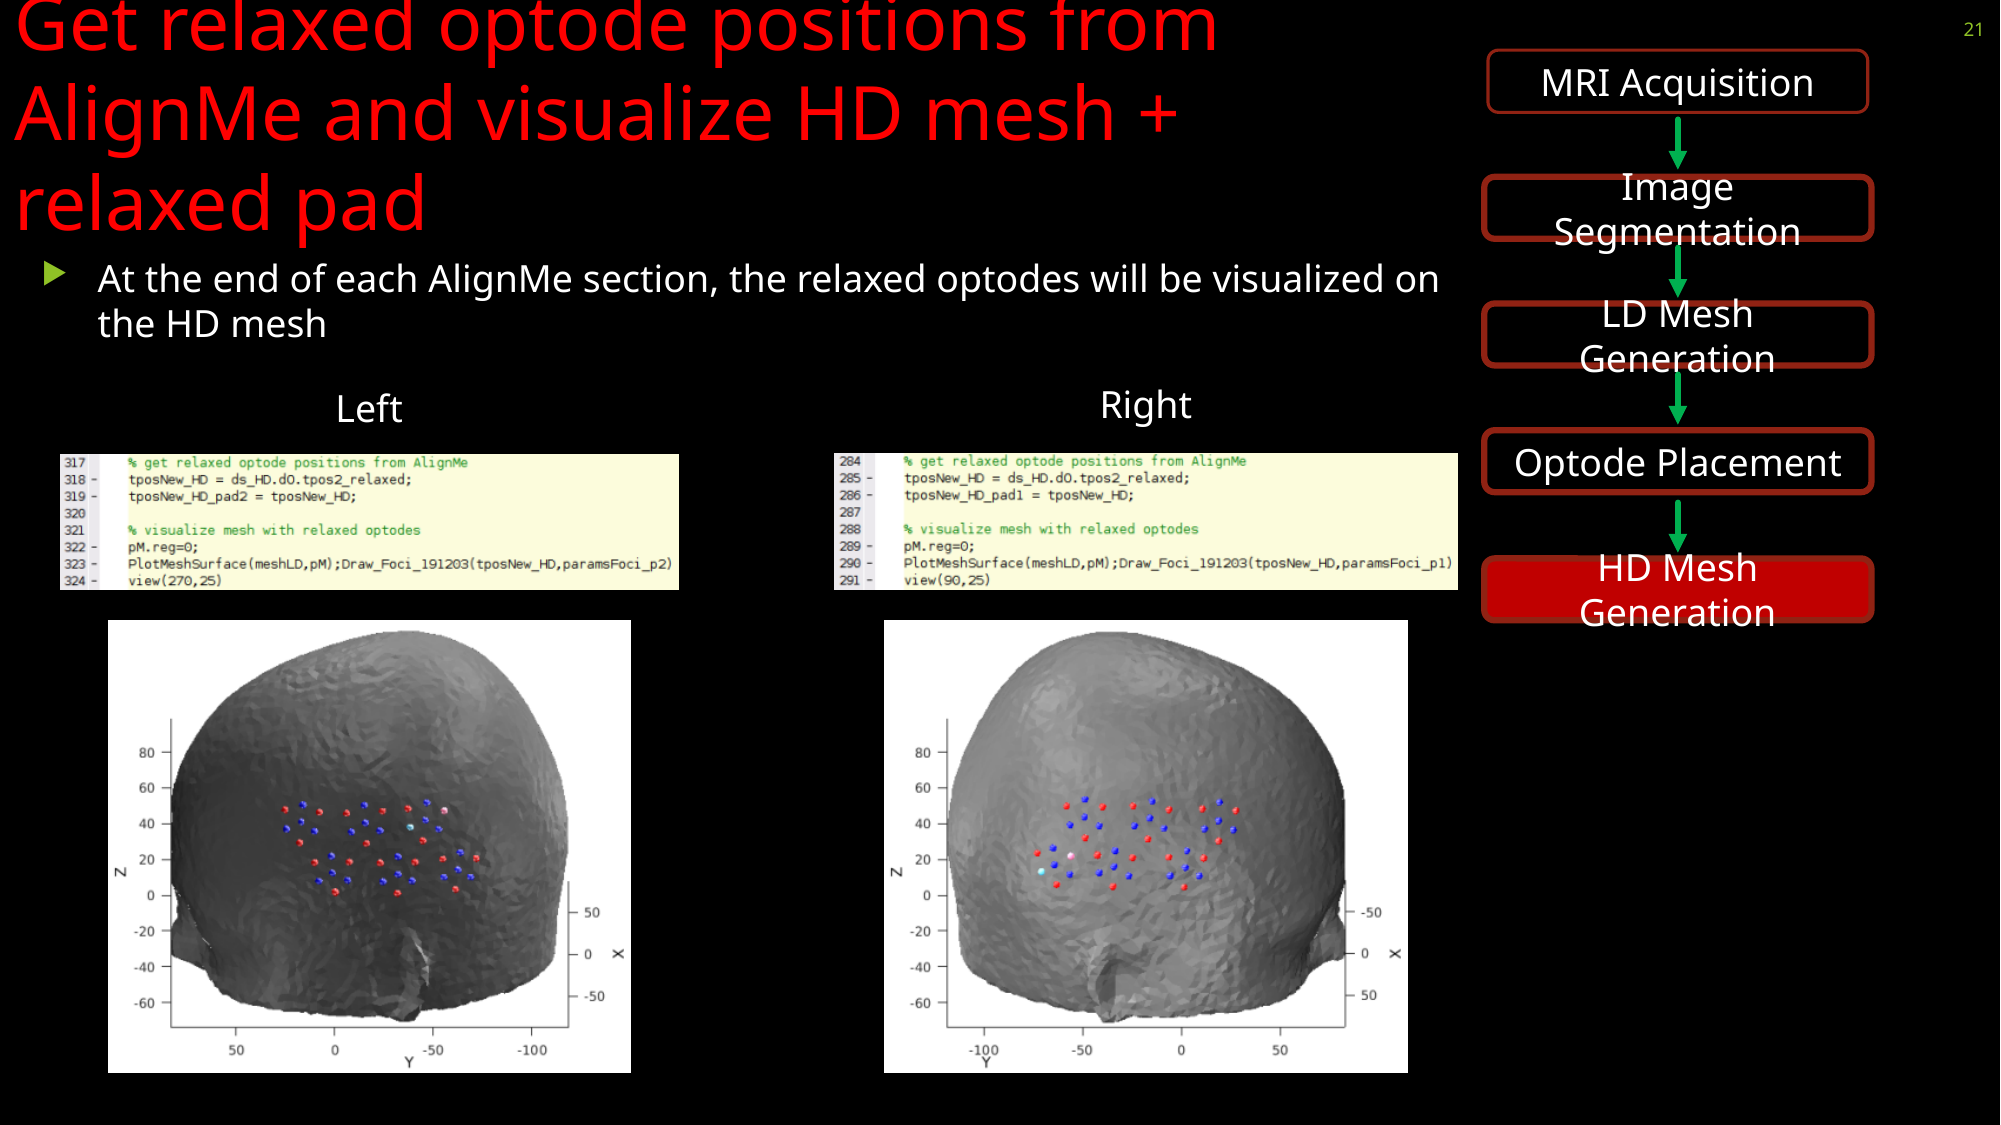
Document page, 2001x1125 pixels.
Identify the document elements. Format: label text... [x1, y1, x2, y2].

text_box MRI Acquisition [1486, 48, 1870, 114]
picture [833, 452, 1459, 590]
picture [59, 453, 679, 590]
picture [107, 619, 632, 1074]
text_box At the end of each AlignMe section, the relaxed optodes will be visualized on the HD mesh [26, 247, 1485, 715]
text_box Get relaxed optode positions from AlignMe and visualize HD mesh + relaxed pad [0, 35, 1465, 185]
text_box LD Mesh Generation [1485, 301, 1874, 367]
text_box Left [320, 377, 418, 438]
text_box Image Segmentation [1482, 175, 1874, 241]
text_box Right [1084, 374, 1208, 434]
text_box Optode Placement [1485, 428, 1874, 494]
picture [884, 619, 1408, 1074]
text_box HD Mesh Generation [1485, 556, 1874, 622]
slide_number 21 [1887, 0, 2000, 61]
